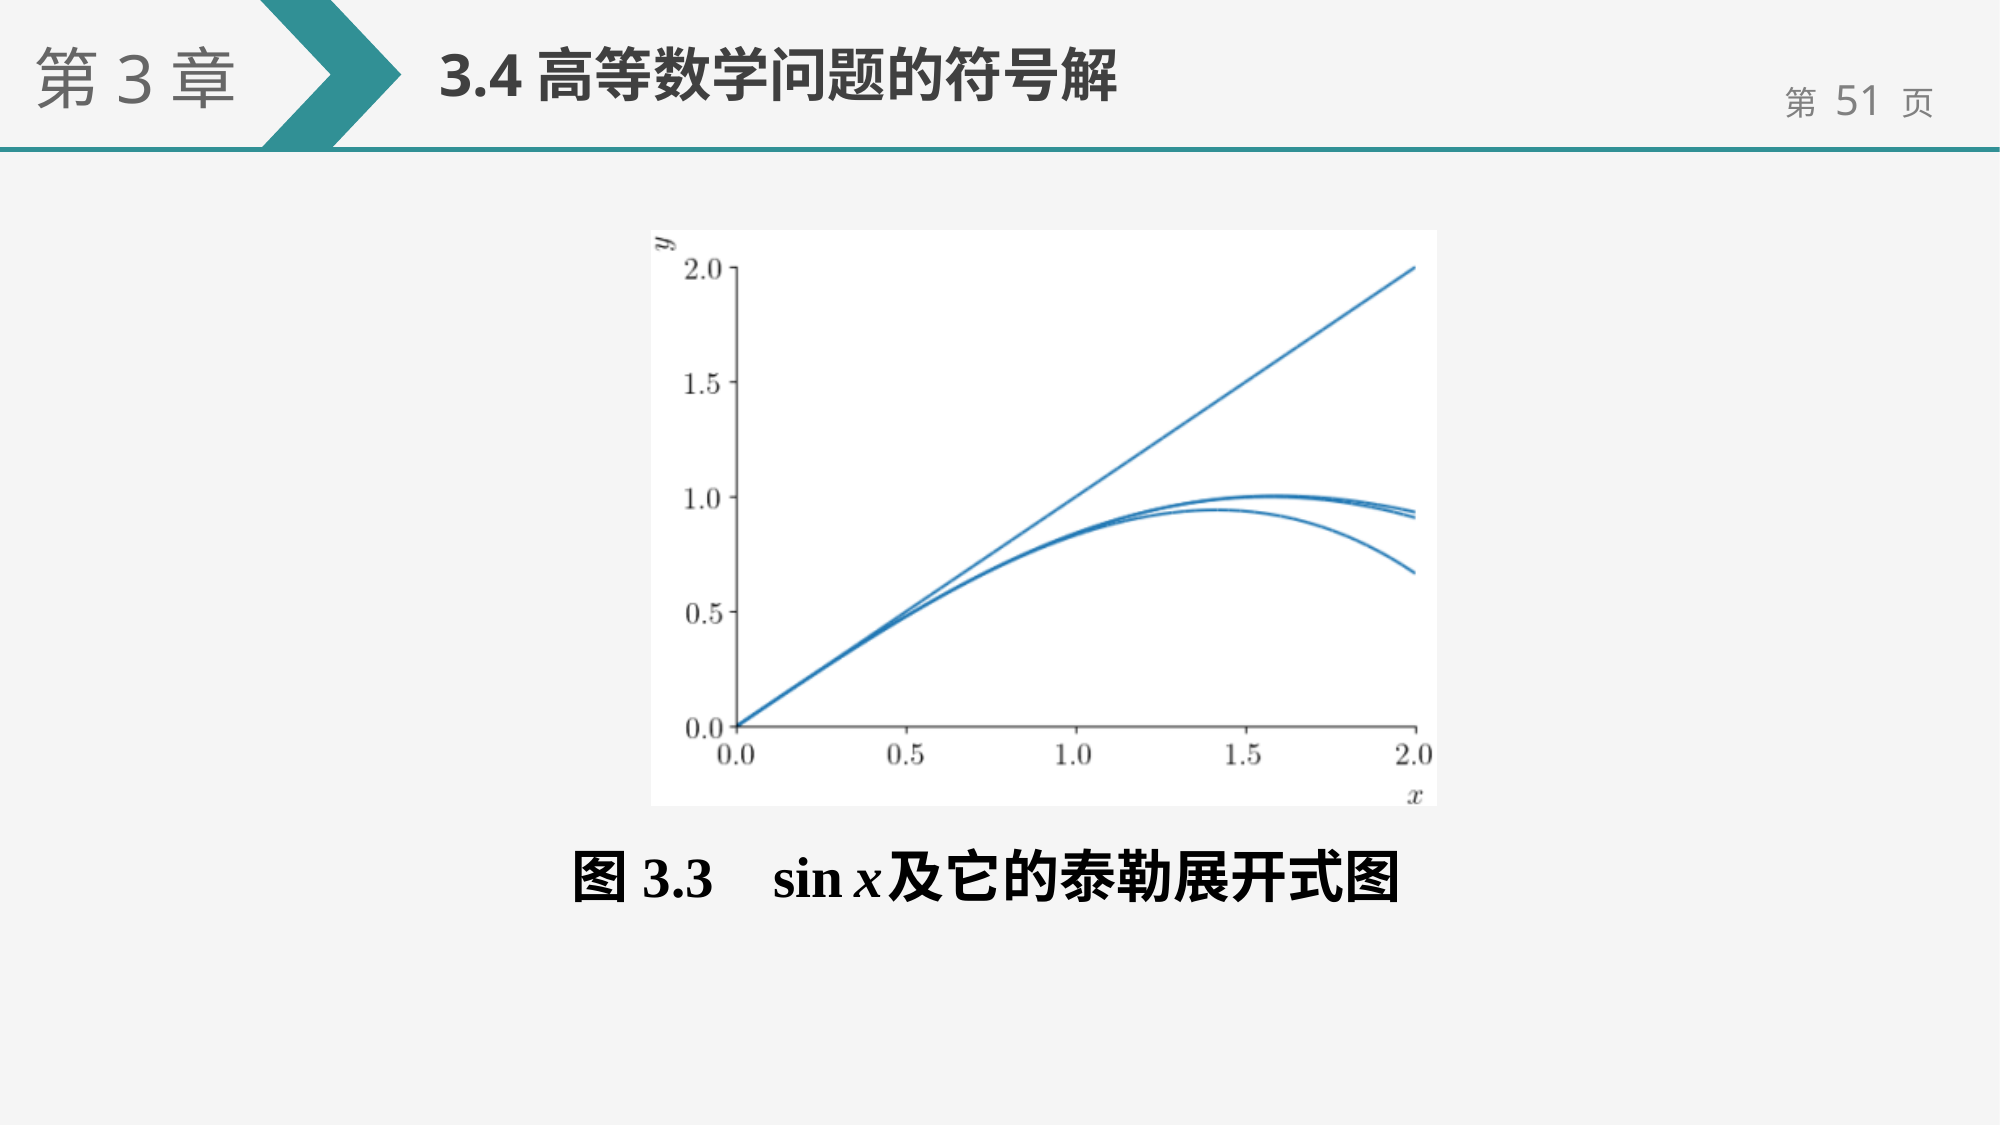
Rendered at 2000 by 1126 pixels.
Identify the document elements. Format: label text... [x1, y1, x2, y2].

text_box 3.4高等数学问题的符号解 [424, 31, 1366, 116]
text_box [58, 216, 1912, 967]
text_box 第3章 [19, 29, 253, 125]
text_box [258, 0, 403, 148]
